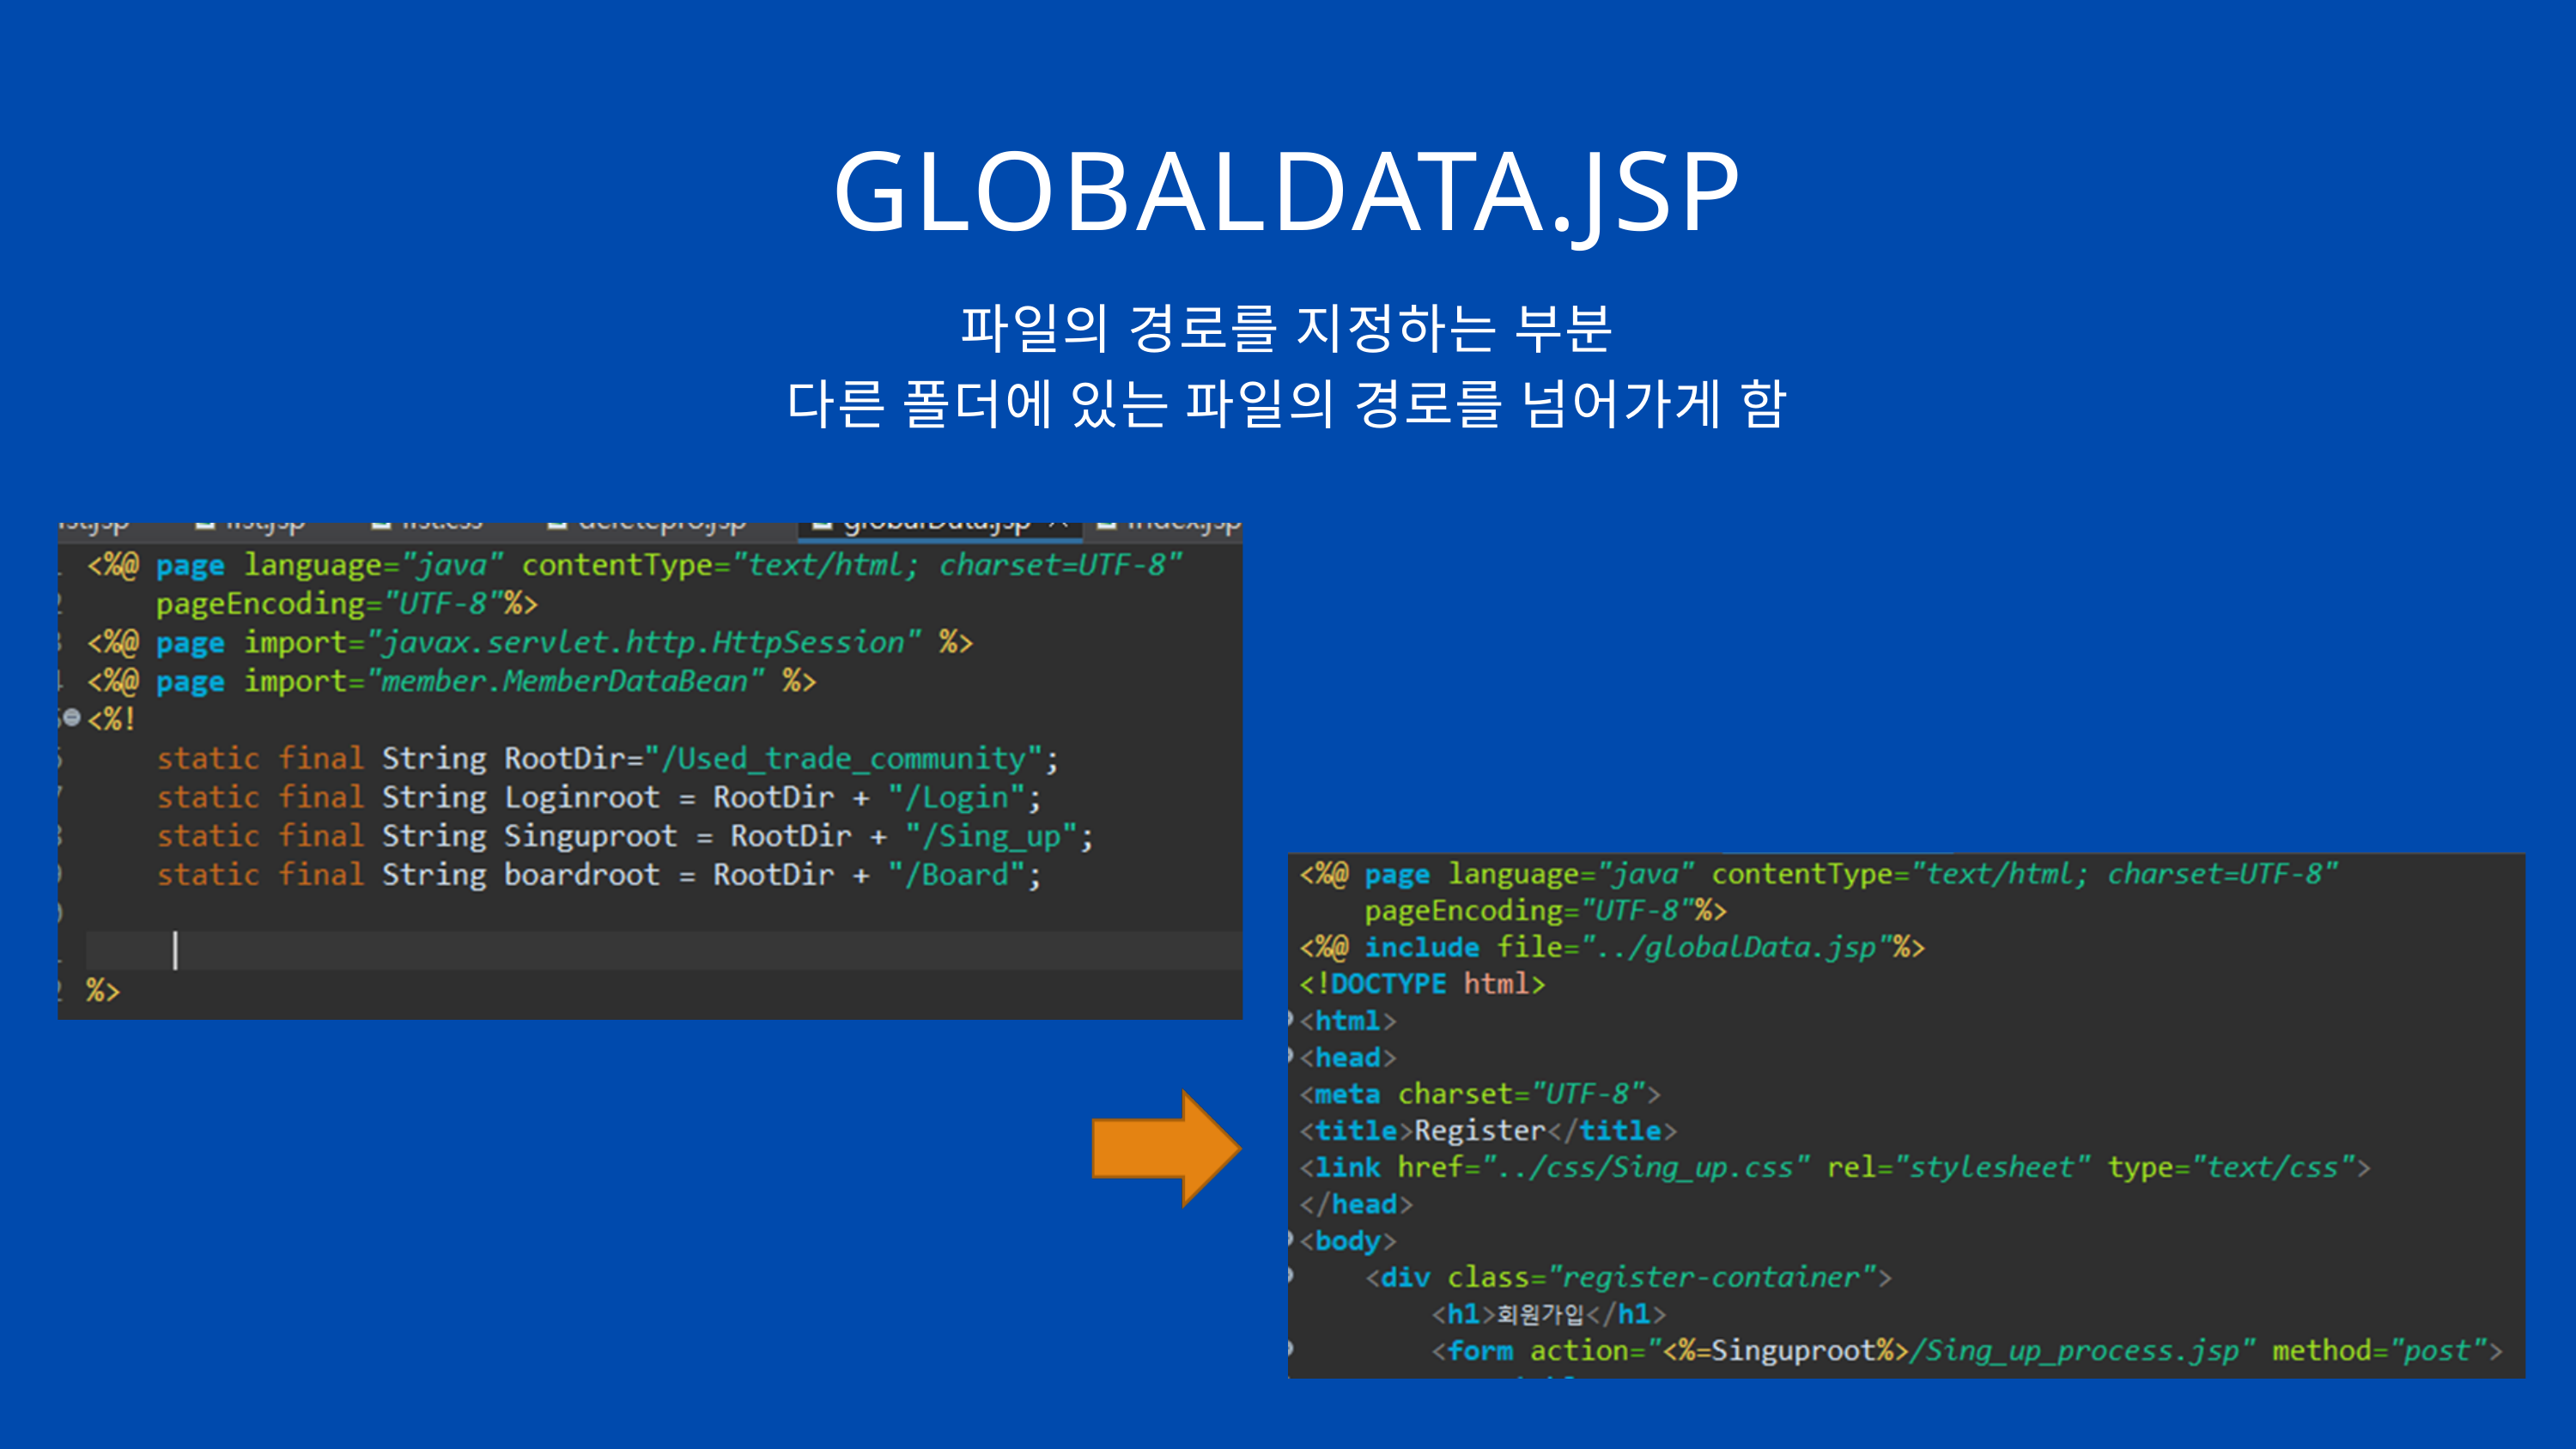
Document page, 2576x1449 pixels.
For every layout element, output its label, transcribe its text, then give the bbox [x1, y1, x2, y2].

text_box [1287, 852, 2526, 1379]
text_box [58, 523, 1243, 1020]
text_box 파일의 경로를 지정하는 부분 다른 폴더에 있는 파일의 경로를 넘어가게 함 [772, 284, 1803, 435]
text_box [1091, 1087, 1243, 1210]
text_box GLOBALDATA.JSP [739, 100, 1836, 253]
